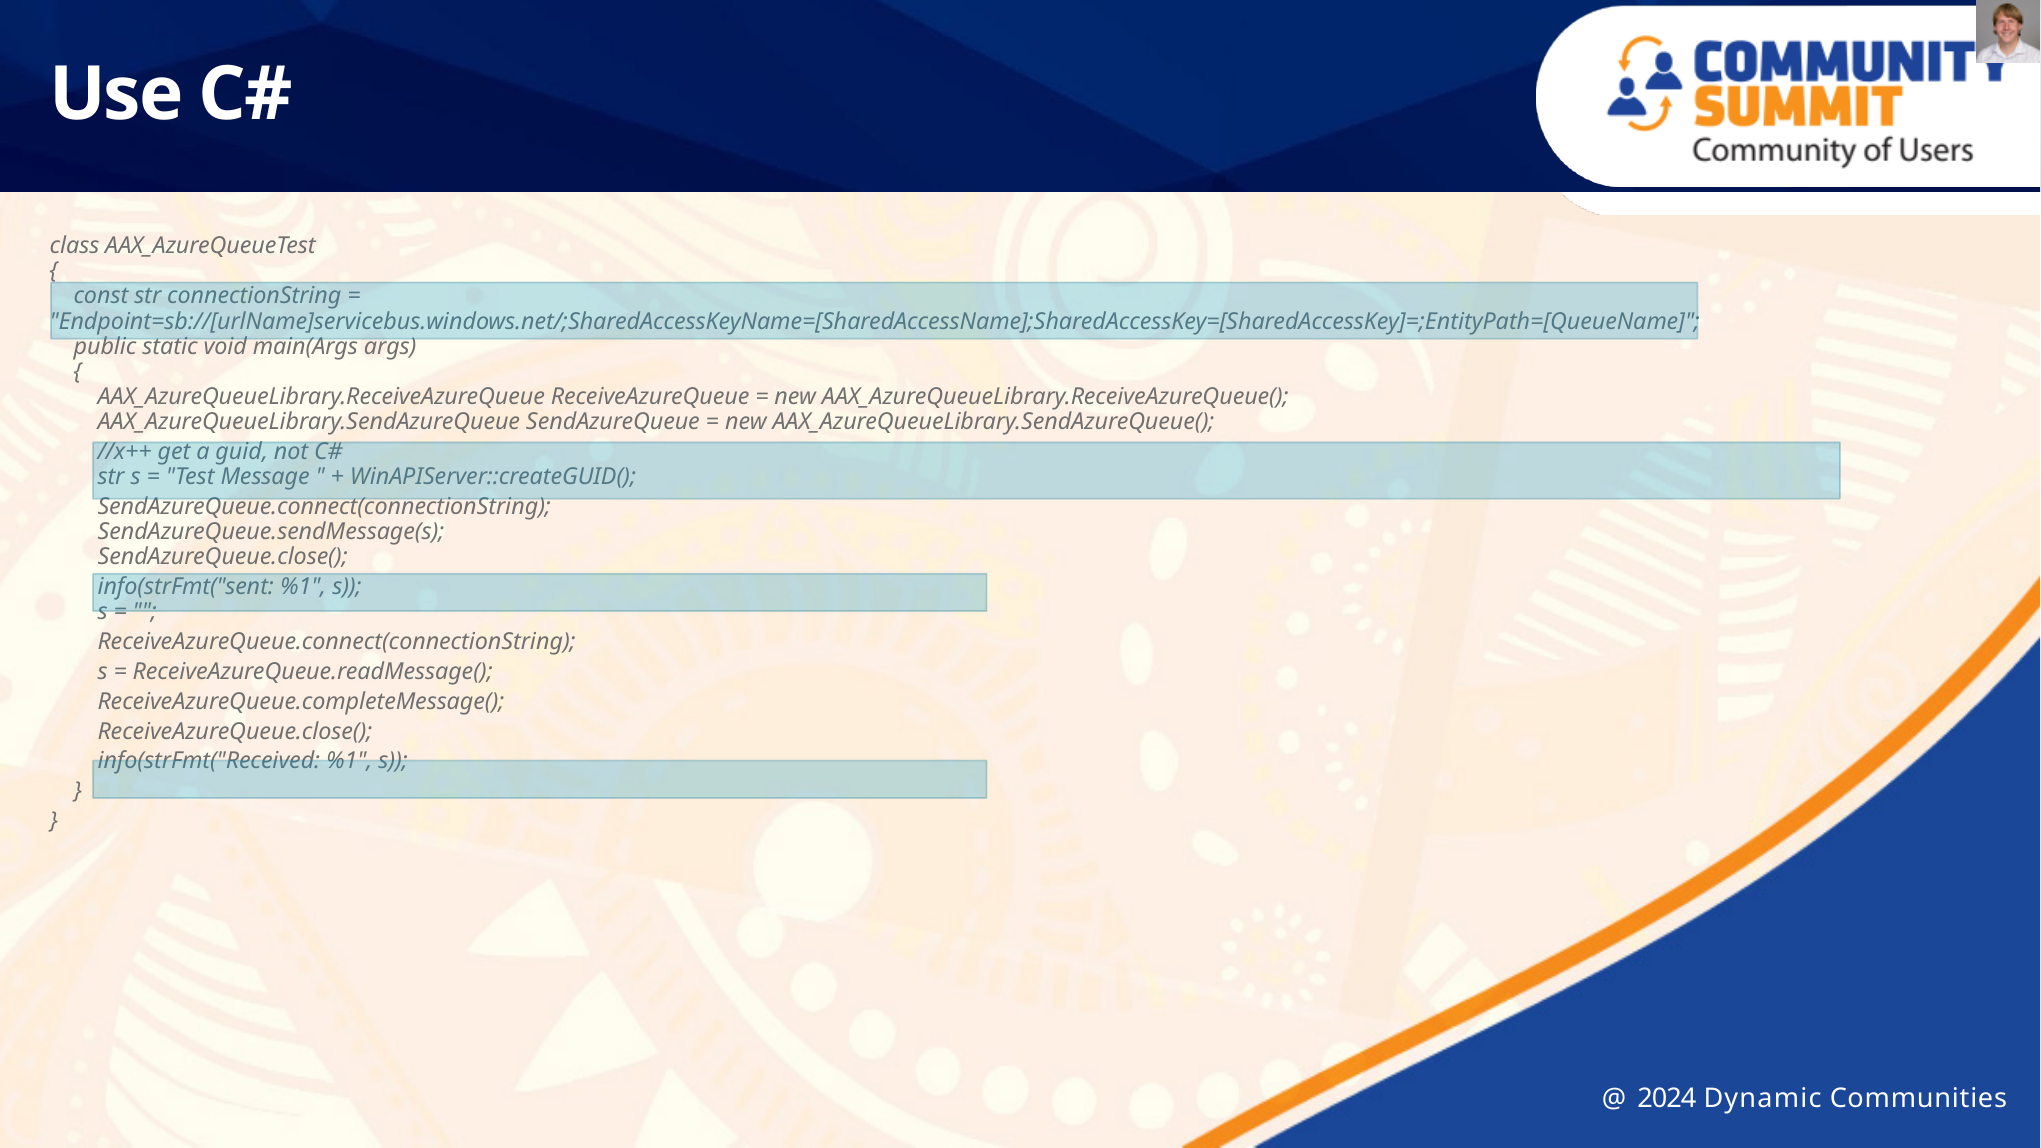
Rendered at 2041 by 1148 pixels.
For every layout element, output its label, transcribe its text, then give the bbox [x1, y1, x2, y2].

picture [1620, 0, 2041, 64]
title Use C# [25, 0, 1620, 191]
list class AAX_AzureQueueTest { const str connectionString = "Endpoint=sb://[urlName]servicebus.windows.net/;SharedAccessKeyName=[SharedAccessName];SharedAccessKey=[SharedAccessKey]=;EntityPath=[QueueName]"; public static void main(Args args) { AAX_AzureQueueLibrary.ReceiveAzureQueue ReceiveAzureQueue = new AAX_AzureQueueLibrary.ReceiveAzureQueue(); AAX_AzureQueueLibrary.SendAzureQueue SendAzureQueue = new AAX_AzureQueueLibrary.SendAzureQueue(); //x++ get a guid, not C# str s = "Test Message " + WinAPIServer::createGUID(); SendAzureQueue.connect(connectionString); SendAzureQueue.sendMessage(s); SendAzureQueue.close(); info(strFmt("sent: %1", s)); s = ""; ReceiveAzureQueue.connect(connectionString); s = ReceiveAzureQueue.readMessage(); ReceiveAzureQueue.completeMessage(); ReceiveAzureQueue.close(); info(strFmt("Received: %1", s)); } } [25, 218, 2015, 1060]
text_box [50, 282, 1698, 340]
text_box [92, 760, 987, 799]
picture [0, 0, 2041, 1148]
text_box [92, 441, 1841, 500]
text_box [92, 573, 987, 612]
